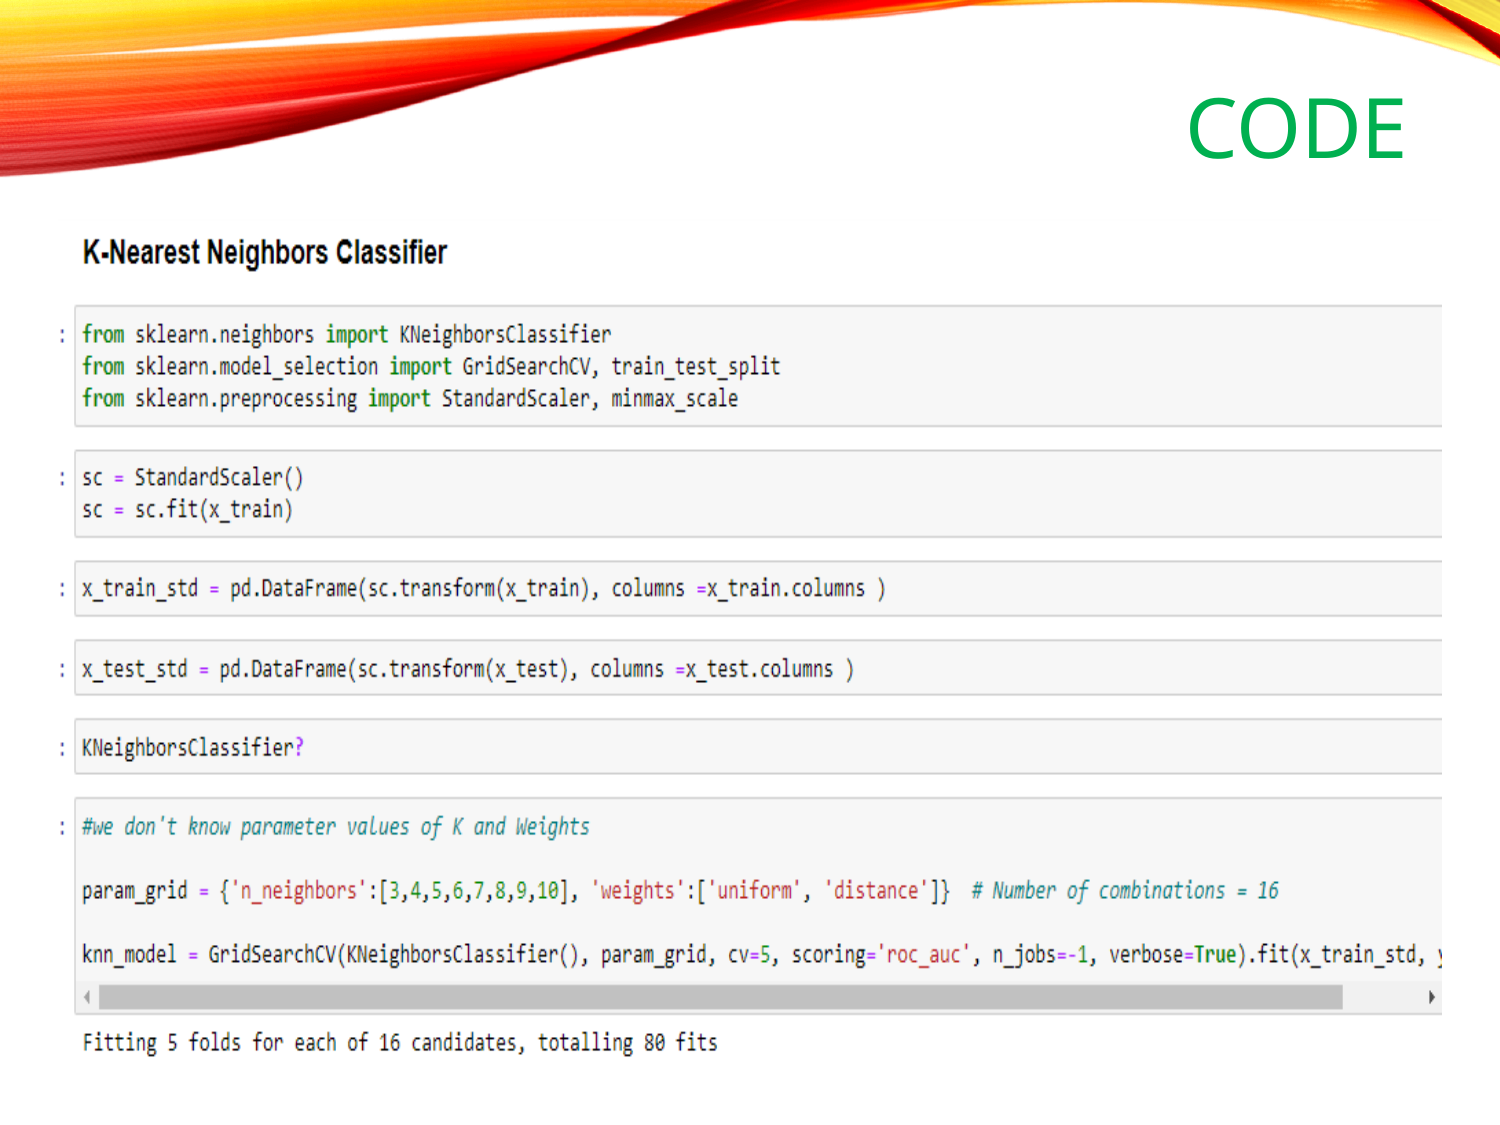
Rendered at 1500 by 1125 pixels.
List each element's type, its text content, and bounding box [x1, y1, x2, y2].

picture [0, 0, 1500, 178]
title CODE [1151, 78, 1424, 185]
picture [58, 219, 1442, 1083]
